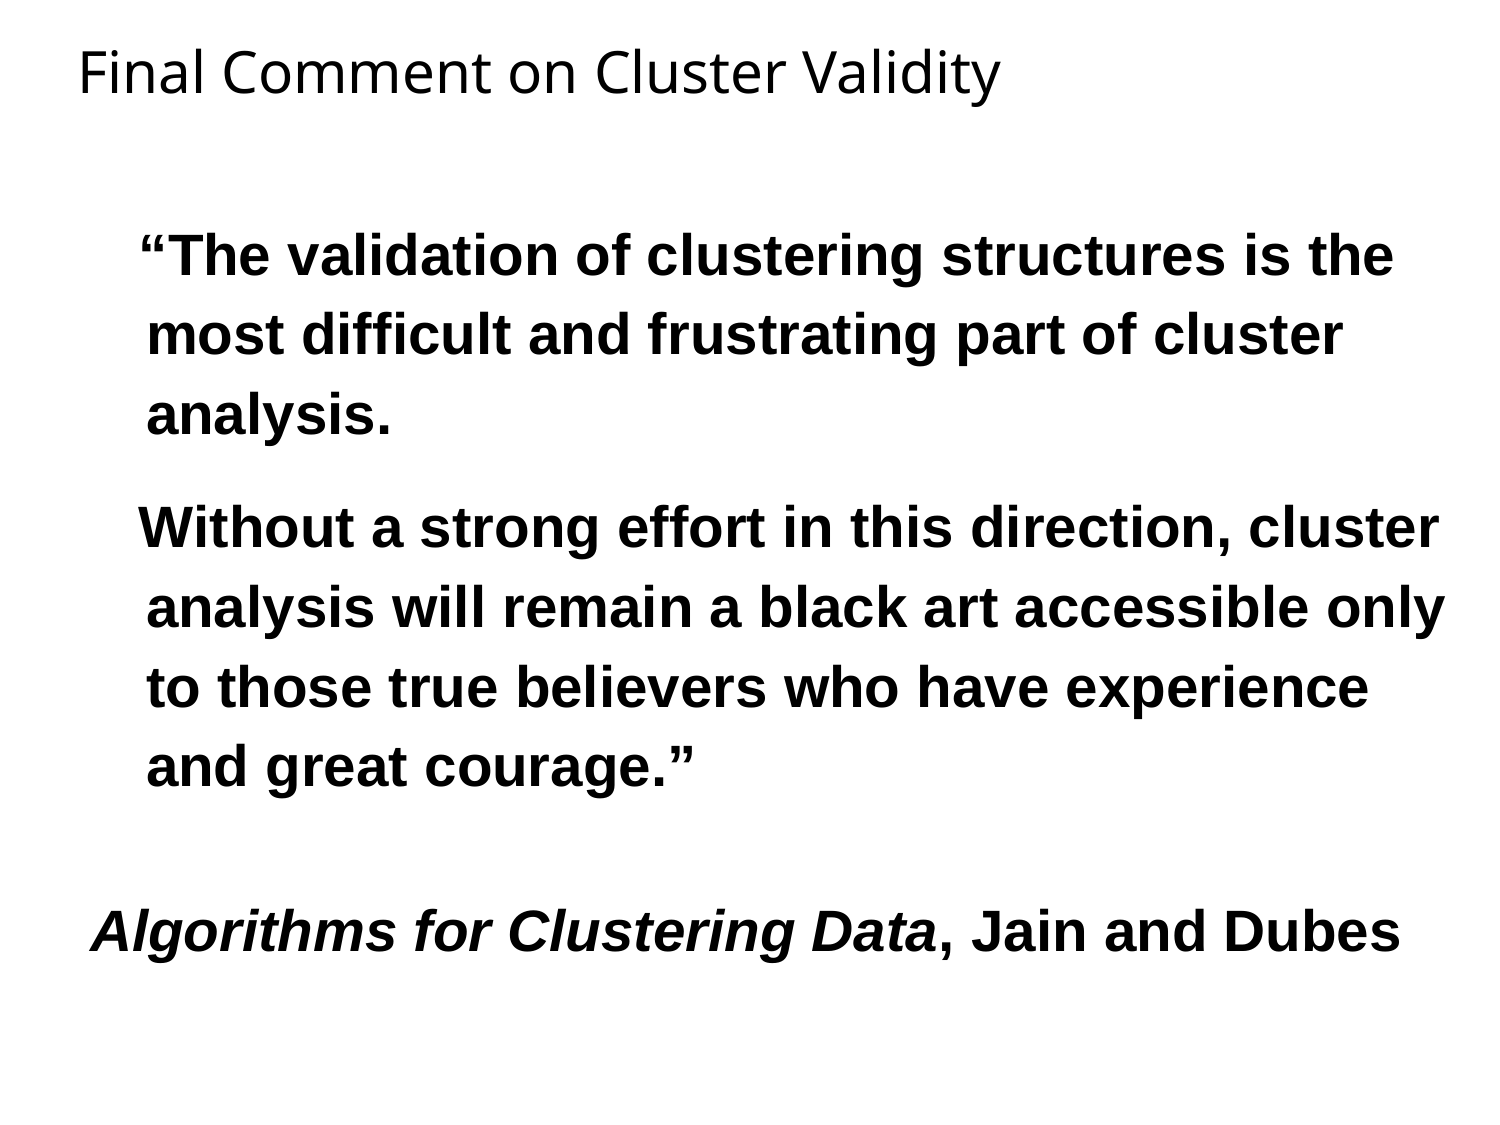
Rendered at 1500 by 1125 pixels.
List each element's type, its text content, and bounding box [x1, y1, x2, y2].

text_box “The validation of clustering structures is the most difficult and frustrating part of cluster analysis. Without a strong effort in this direction, cluster analysis will remain a black art accessible only to those true believers who have experience and great courage.” Algorithms for Clustering Data, Jain and Dubes [75, 199, 1463, 1075]
text_box Final Comment on Cluster Validity [62, 24, 1421, 113]
